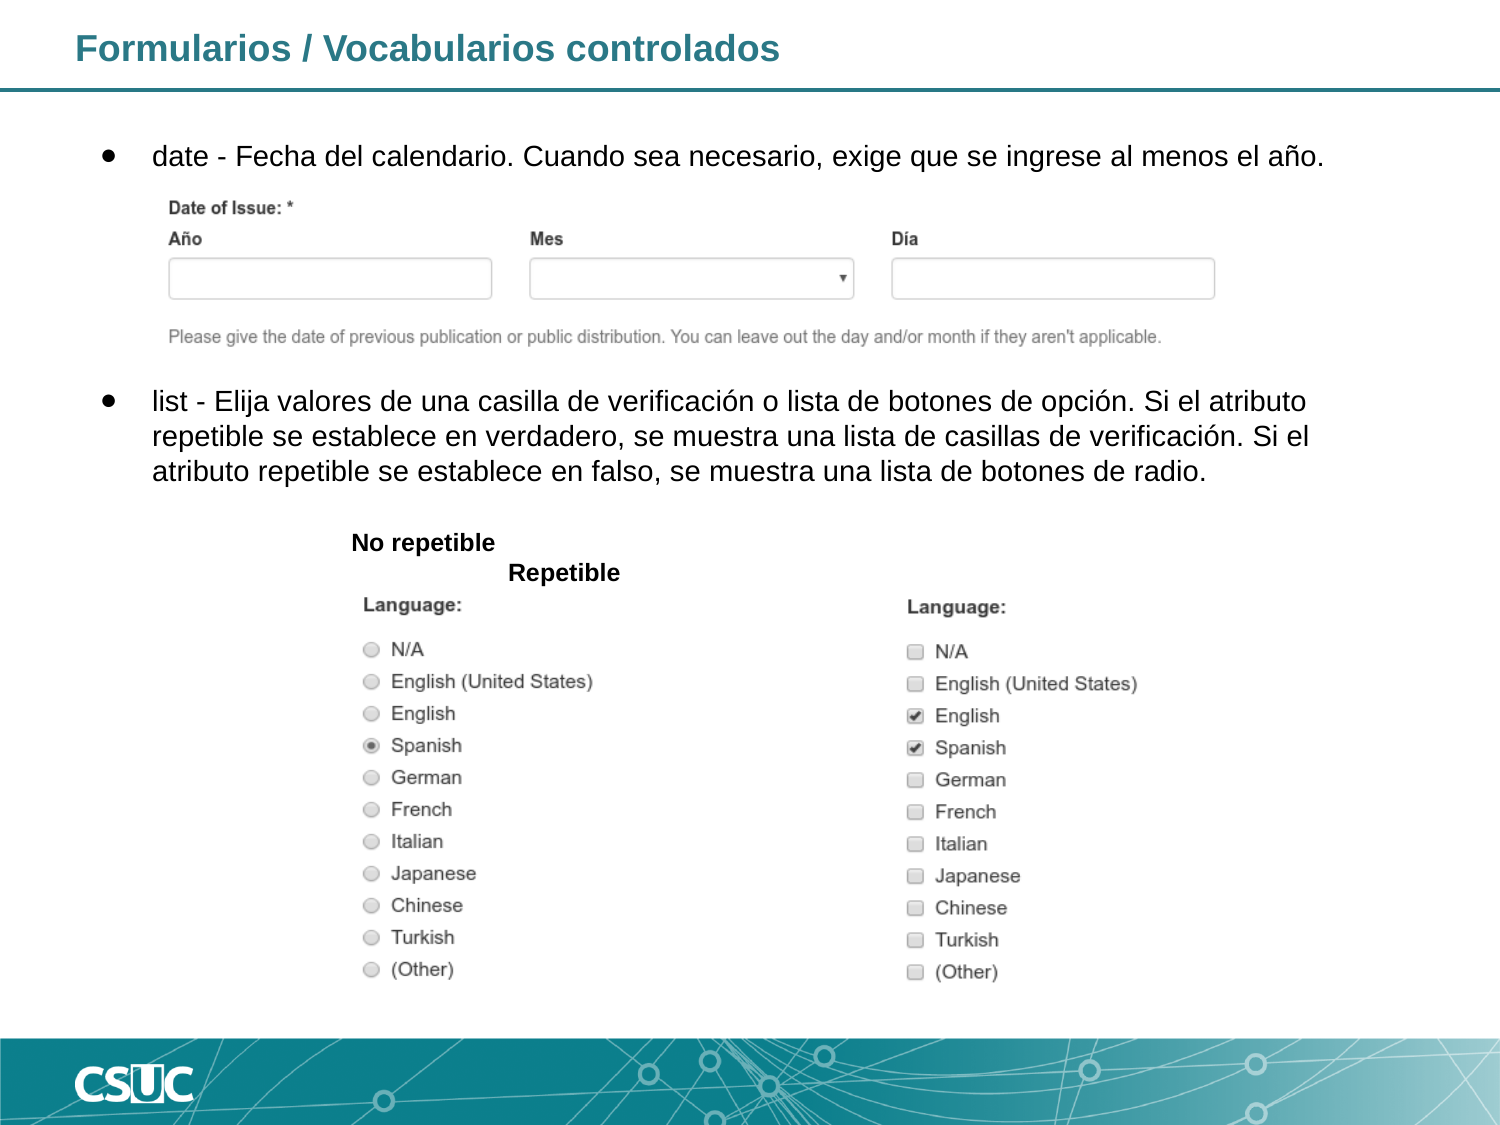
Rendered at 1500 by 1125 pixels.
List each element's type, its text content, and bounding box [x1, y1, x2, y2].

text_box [315, 518, 1171, 1003]
text_box Formularios / Vocabularios controlados [74, 14, 1425, 79]
text_box date - Fecha del calendario. Cuando sea necesario, exige que se ingrese al menos el año. list - Elija valores de una casilla de verificación o lista de botones de opción. Si el atributo repetible se establece en verdadero, se muestra una lista de casillas de verificación. Si el atributo repetible se establece en falso, se muestra una lista de botones de radio. [62, 129, 1394, 819]
text_box [188, 361, 717, 442]
picture [0, 1038, 1500, 1125]
picture [155, 191, 1224, 353]
